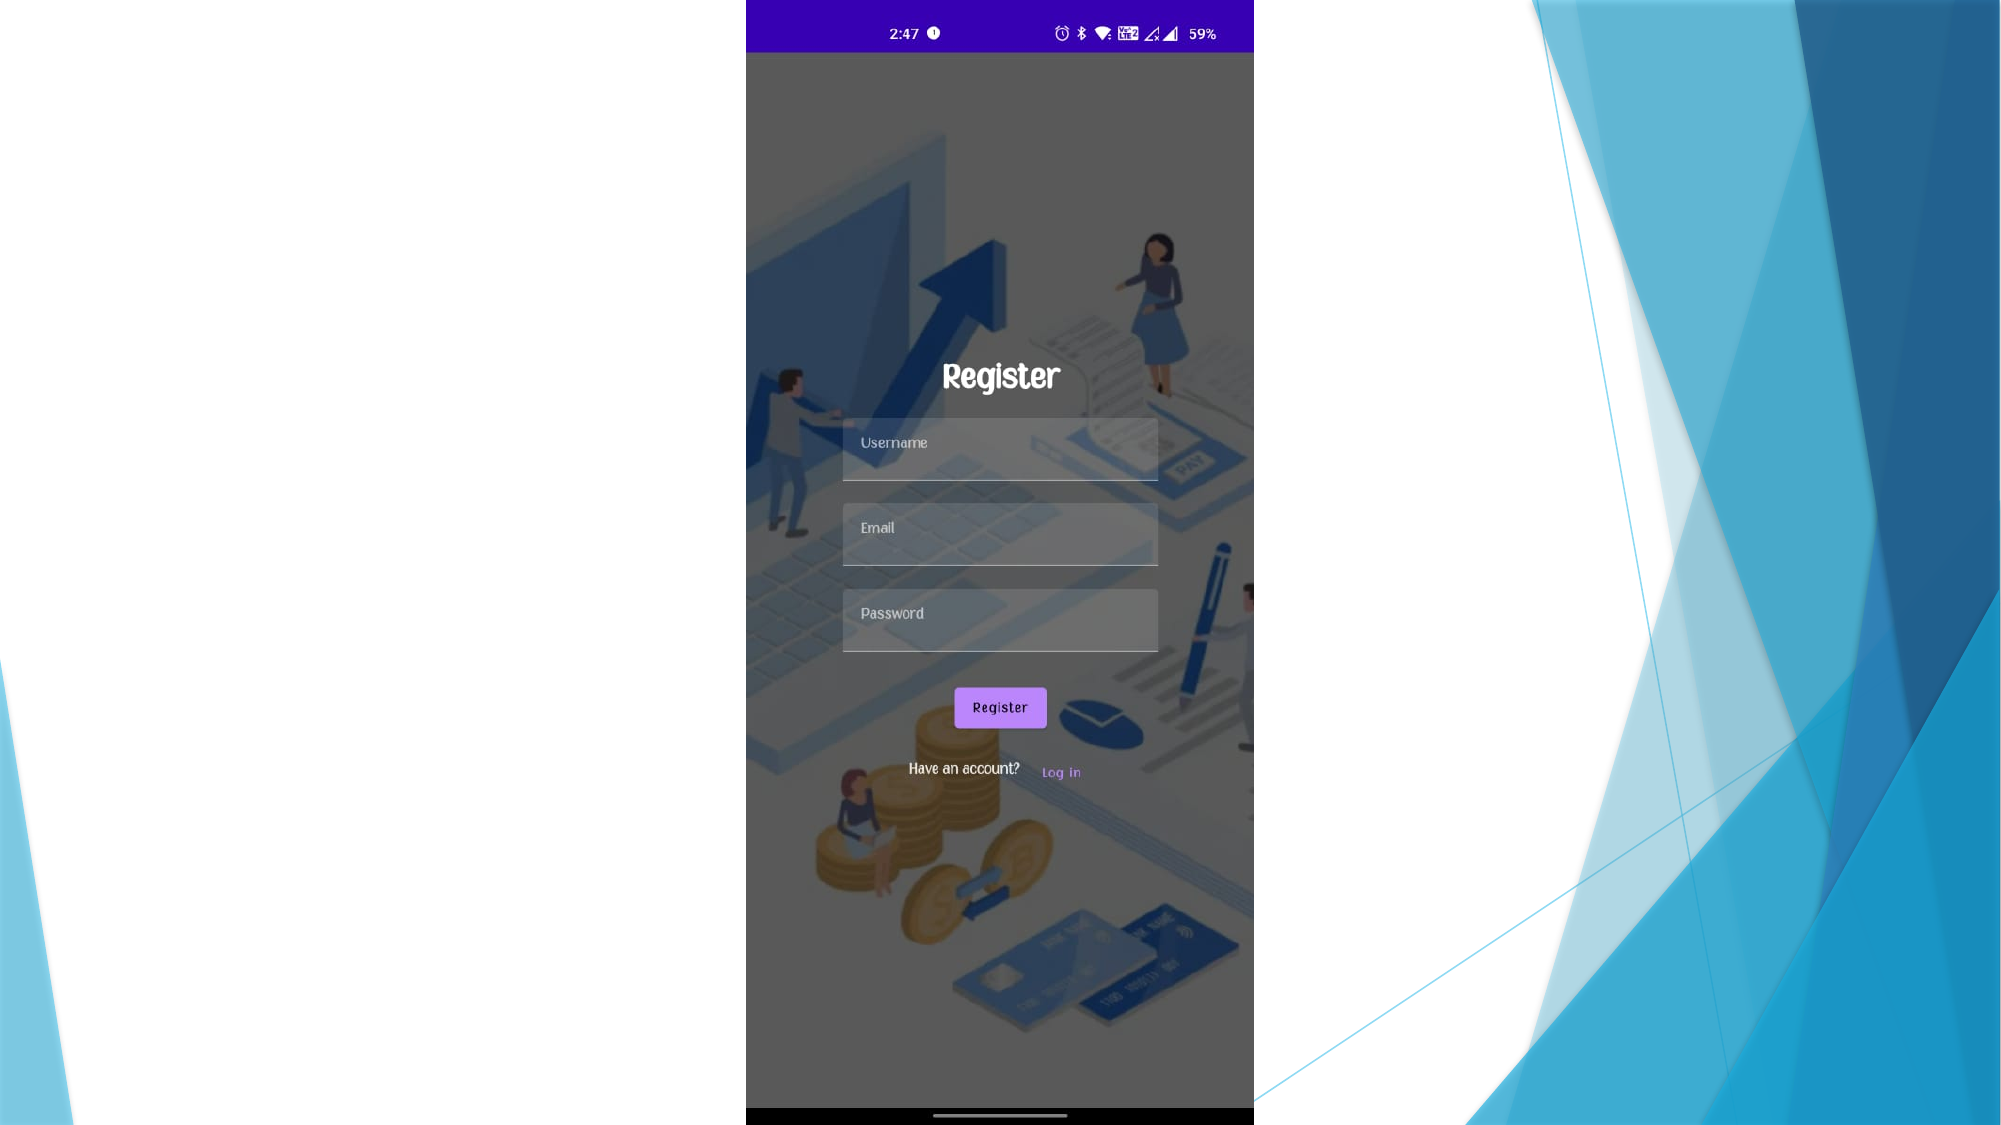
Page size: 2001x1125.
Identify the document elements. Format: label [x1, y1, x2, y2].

picture [746, 0, 1254, 1125]
